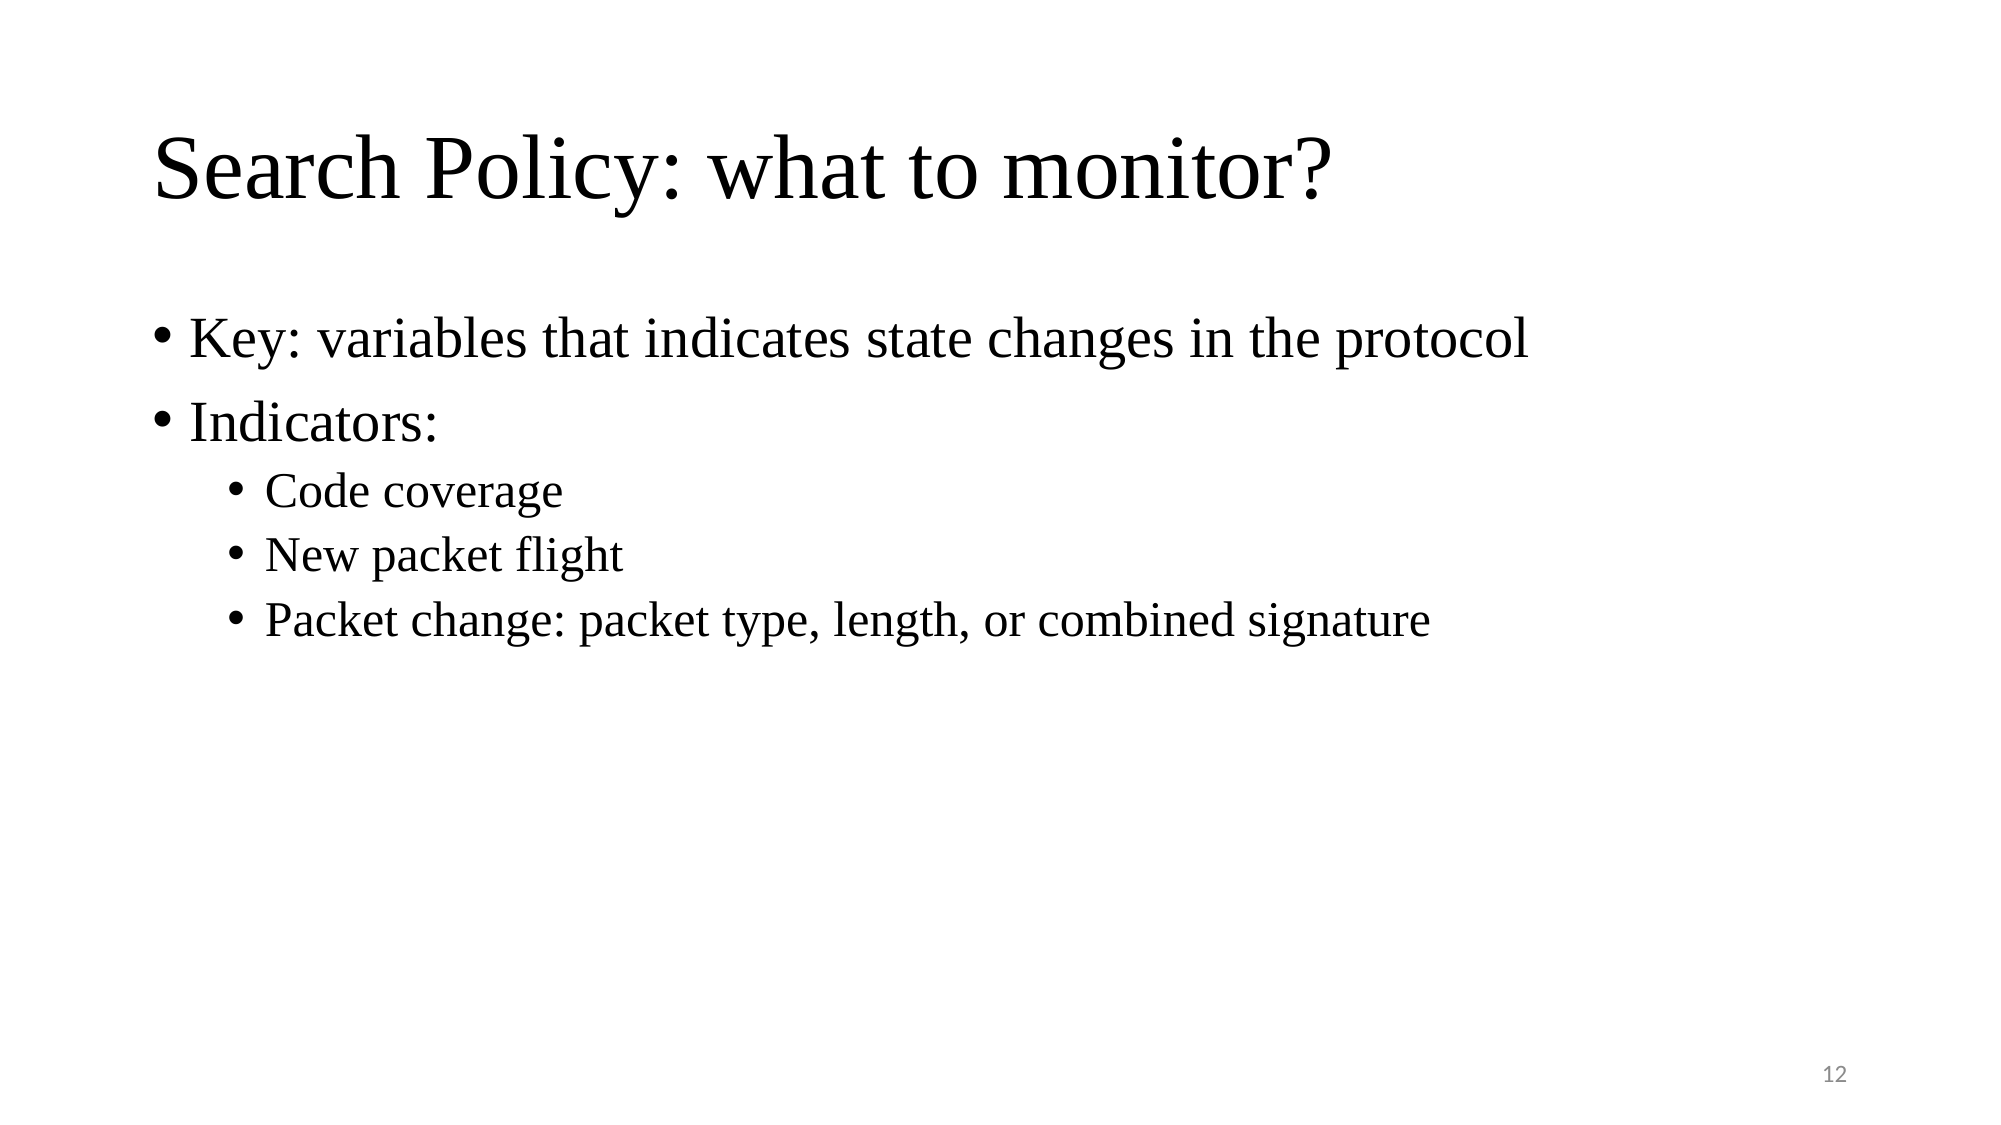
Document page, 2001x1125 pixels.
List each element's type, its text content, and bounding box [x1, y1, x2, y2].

title Search Policy: what to monitor? [137, 59, 1863, 278]
slide_number 12 [1412, 1042, 1863, 1103]
list Key: variables that indicates state changes in the protocol Indicators: Code coverage New packet flight Packet change: packet type, length, or combined signature [137, 299, 1863, 1014]
